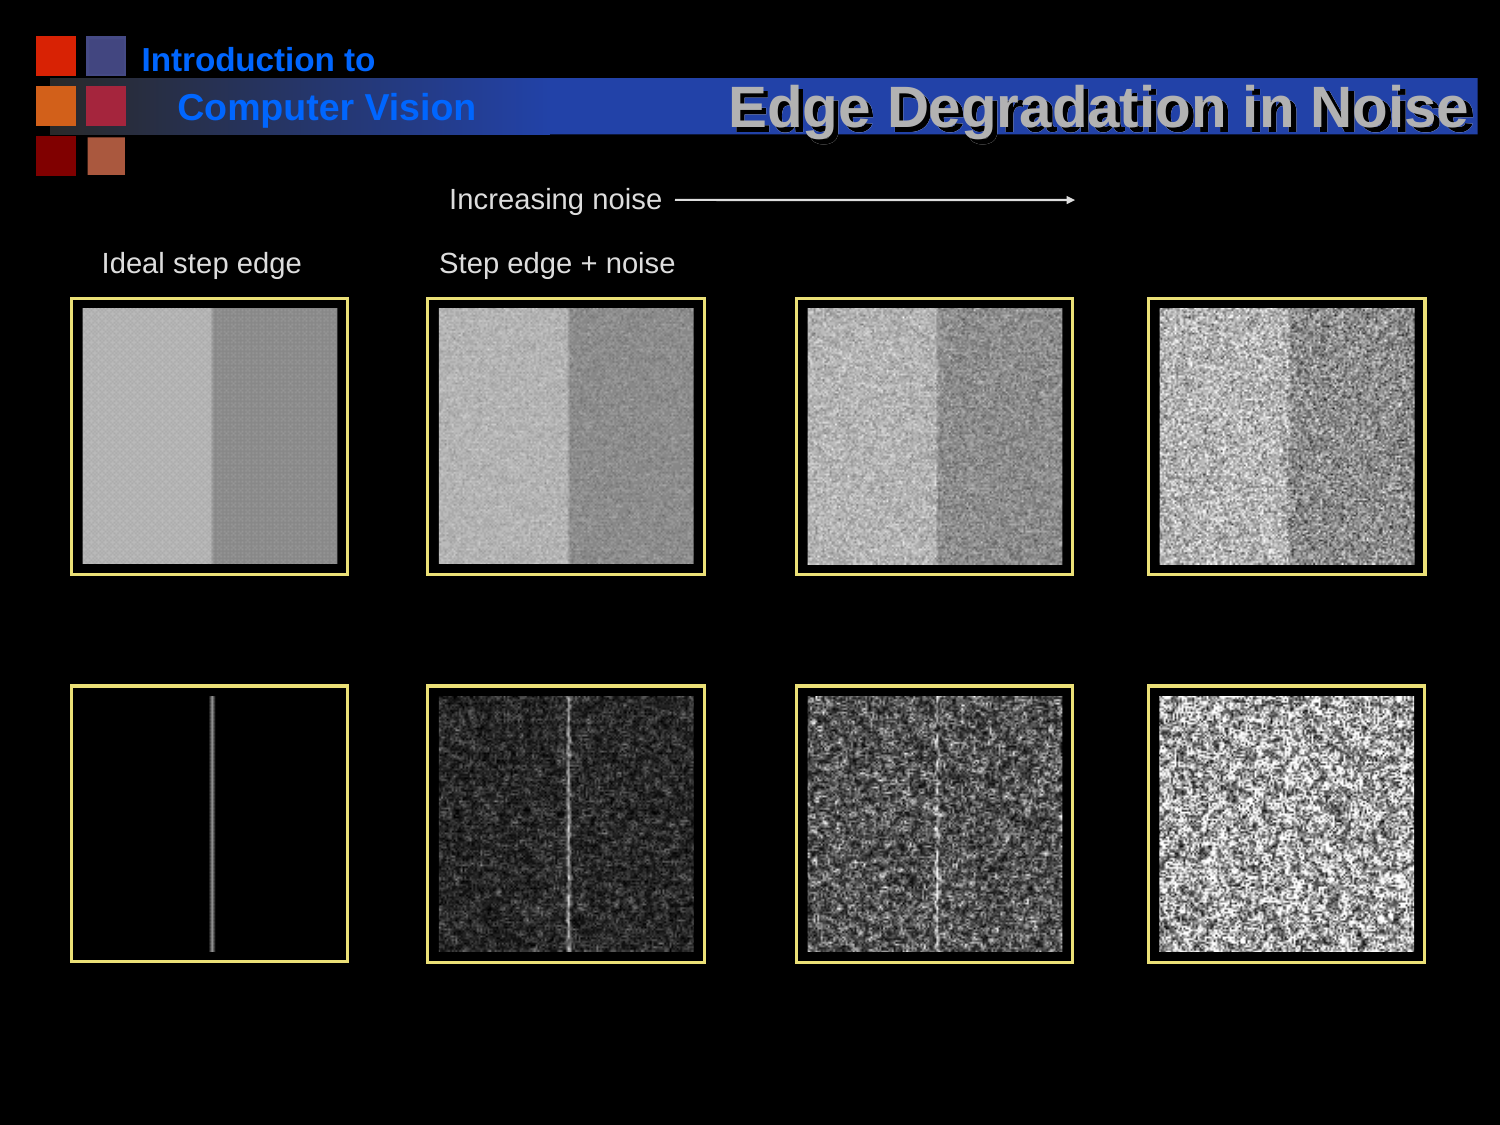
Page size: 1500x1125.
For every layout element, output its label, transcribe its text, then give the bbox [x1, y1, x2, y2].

text_box Increasing noise [434, 172, 678, 223]
text_box [674, 195, 1075, 205]
title Edge Degradation in Noise [697, 46, 1500, 148]
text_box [72, 299, 1424, 961]
text_box Step edge + noise [424, 237, 691, 288]
text_box Ideal step edge [86, 237, 317, 288]
